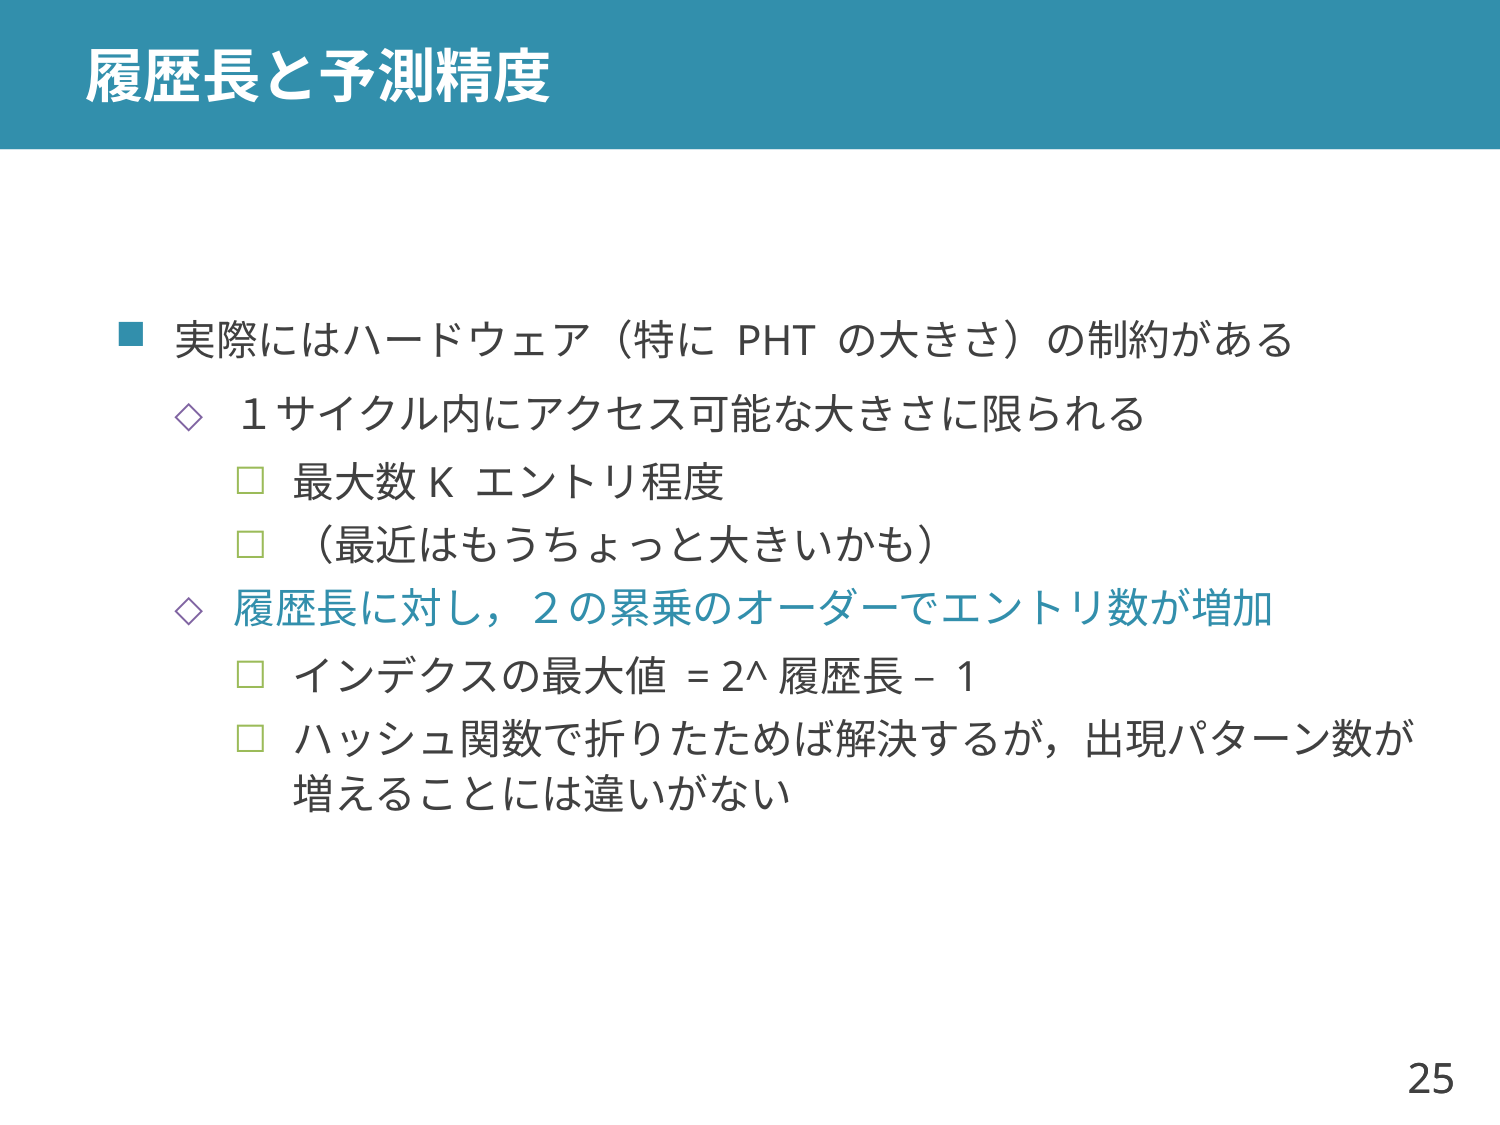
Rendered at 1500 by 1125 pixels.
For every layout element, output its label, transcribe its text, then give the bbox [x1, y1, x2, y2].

list 実際にはハードウェア（特に PHT の大きさ）の制約がある １サイクル内にアクセス可能な大きさに限られる 最大数K エントリ程度 （最近はもうちょっと大きいかも） 履歴長に対し，２の累乗のオーダーでエントリ数が増加 インデクスの最大値 = 2^履歴長 – 1 ハッシュ関数で折りたためば解決するが，出現パターン数が増えることには違いがない [100, 178, 1459, 1036]
title 履歴長と予測精度 [70, 0, 1500, 150]
